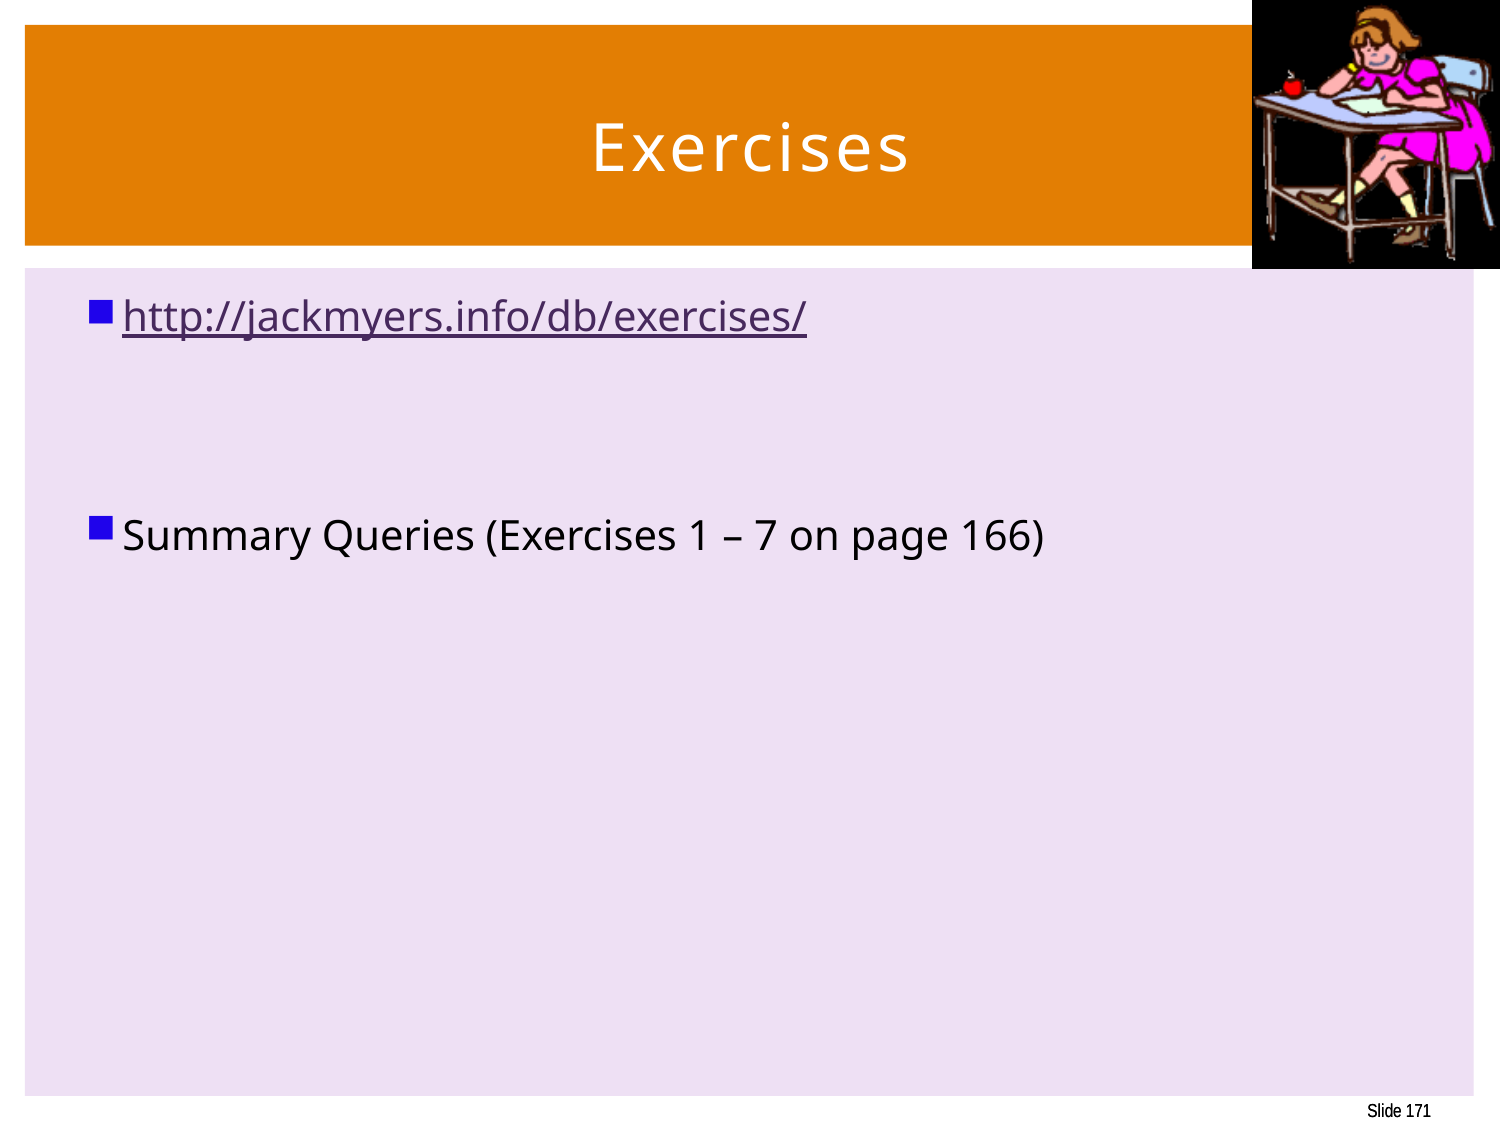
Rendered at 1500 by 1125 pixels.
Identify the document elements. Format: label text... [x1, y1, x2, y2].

picture [1252, 0, 1500, 270]
title Exercises [62, 58, 1247, 232]
list http://jackmyers.info/db/exercises/ Summary Queries (Exercises 1 – 7 on page 166) [62, 281, 1442, 1005]
